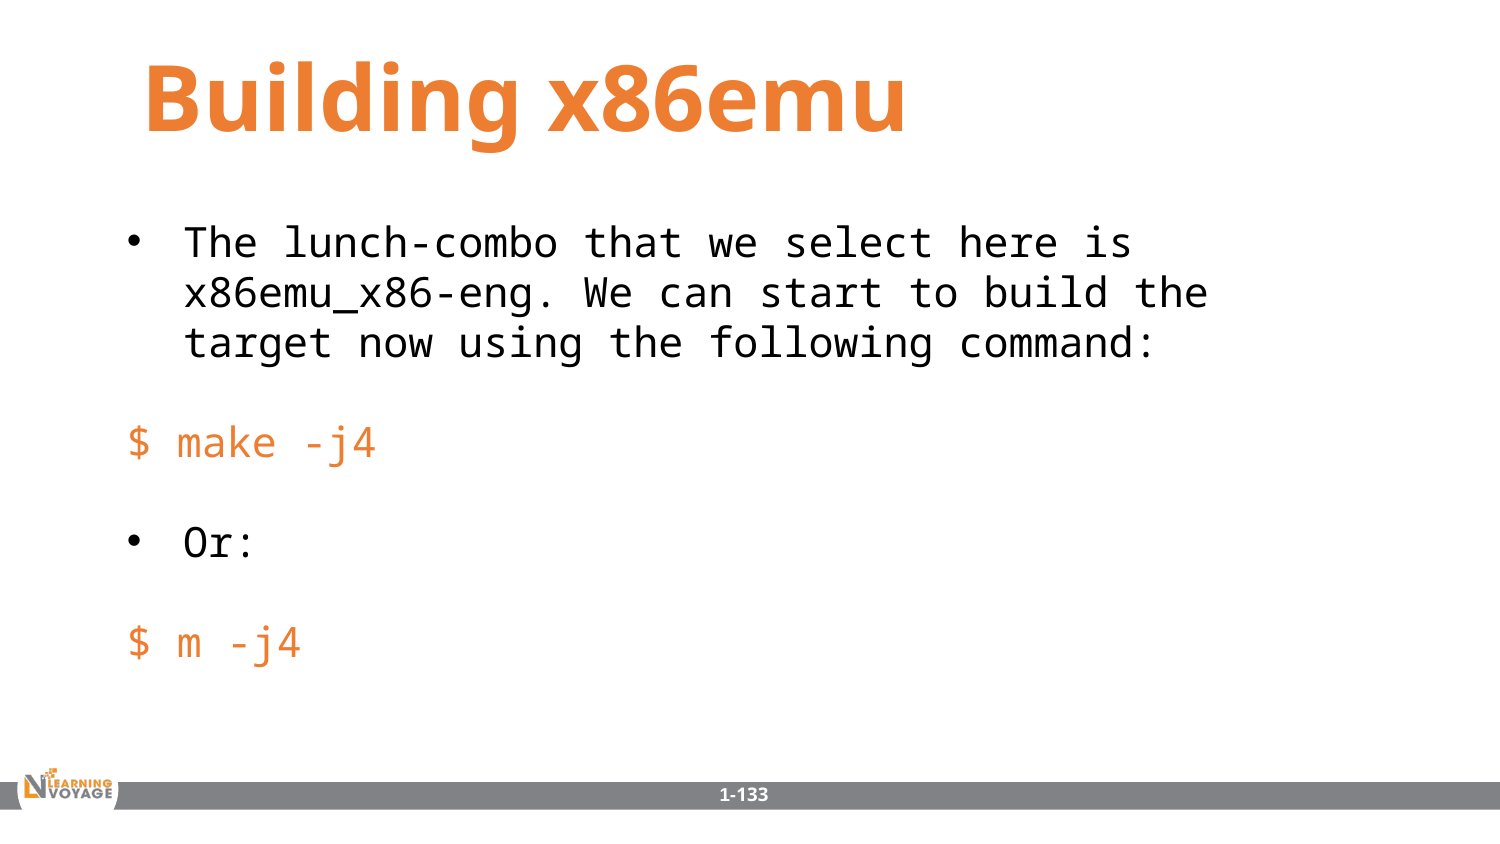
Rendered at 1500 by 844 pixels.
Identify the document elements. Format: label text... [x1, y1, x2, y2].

slide_number 1-133 [692, 770, 784, 821]
text_box Building x86emu [126, 37, 1434, 153]
picture [0, 706, 144, 844]
text_box The lunch-combo that we select here is x86emu_x86-eng. We can start to build the target now using the following command: $ make -j4 Or: $ m -j4 [126, 213, 1373, 666]
